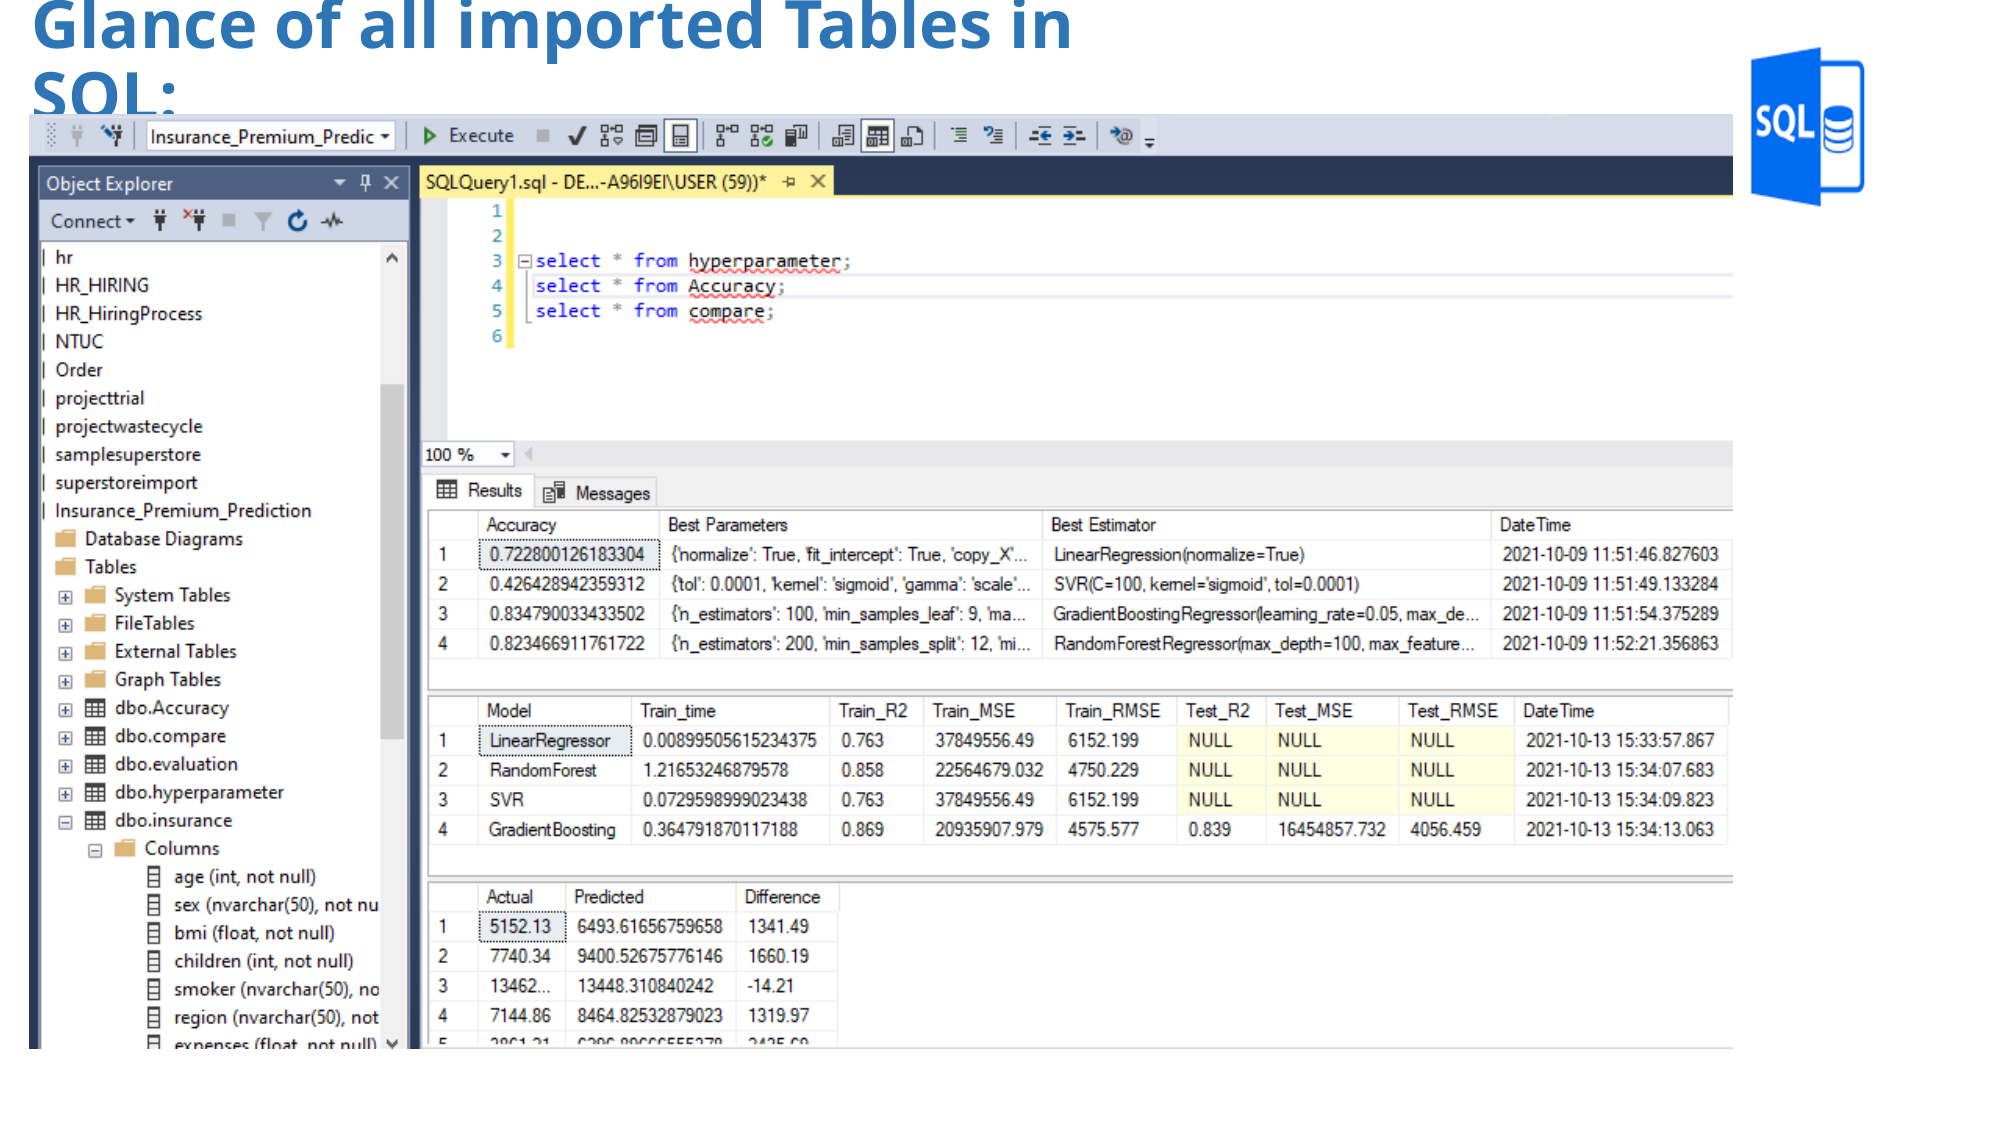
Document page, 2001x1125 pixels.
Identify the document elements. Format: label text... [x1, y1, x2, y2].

title Glance of all imported Tables in SQL: [16, 0, 1111, 126]
picture [29, 114, 1733, 1049]
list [1662, 0, 1984, 285]
